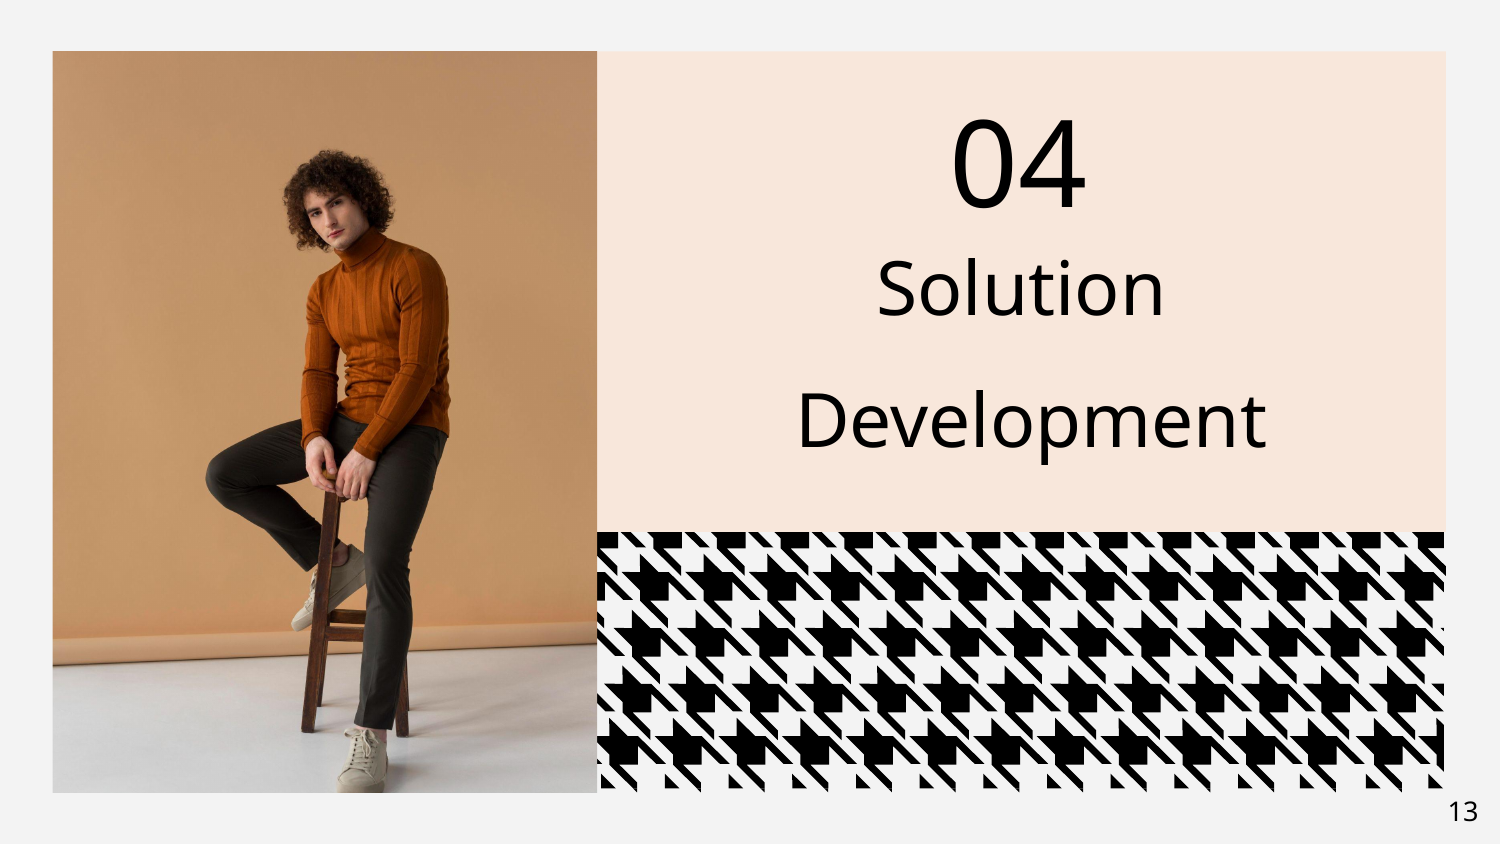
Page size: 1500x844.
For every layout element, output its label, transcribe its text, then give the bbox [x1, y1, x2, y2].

title Solution Development [602, 255, 1430, 448]
picture [52, 51, 598, 793]
slide_number ‹#› [1403, 779, 1494, 844]
text_box 04 [772, 71, 1265, 247]
